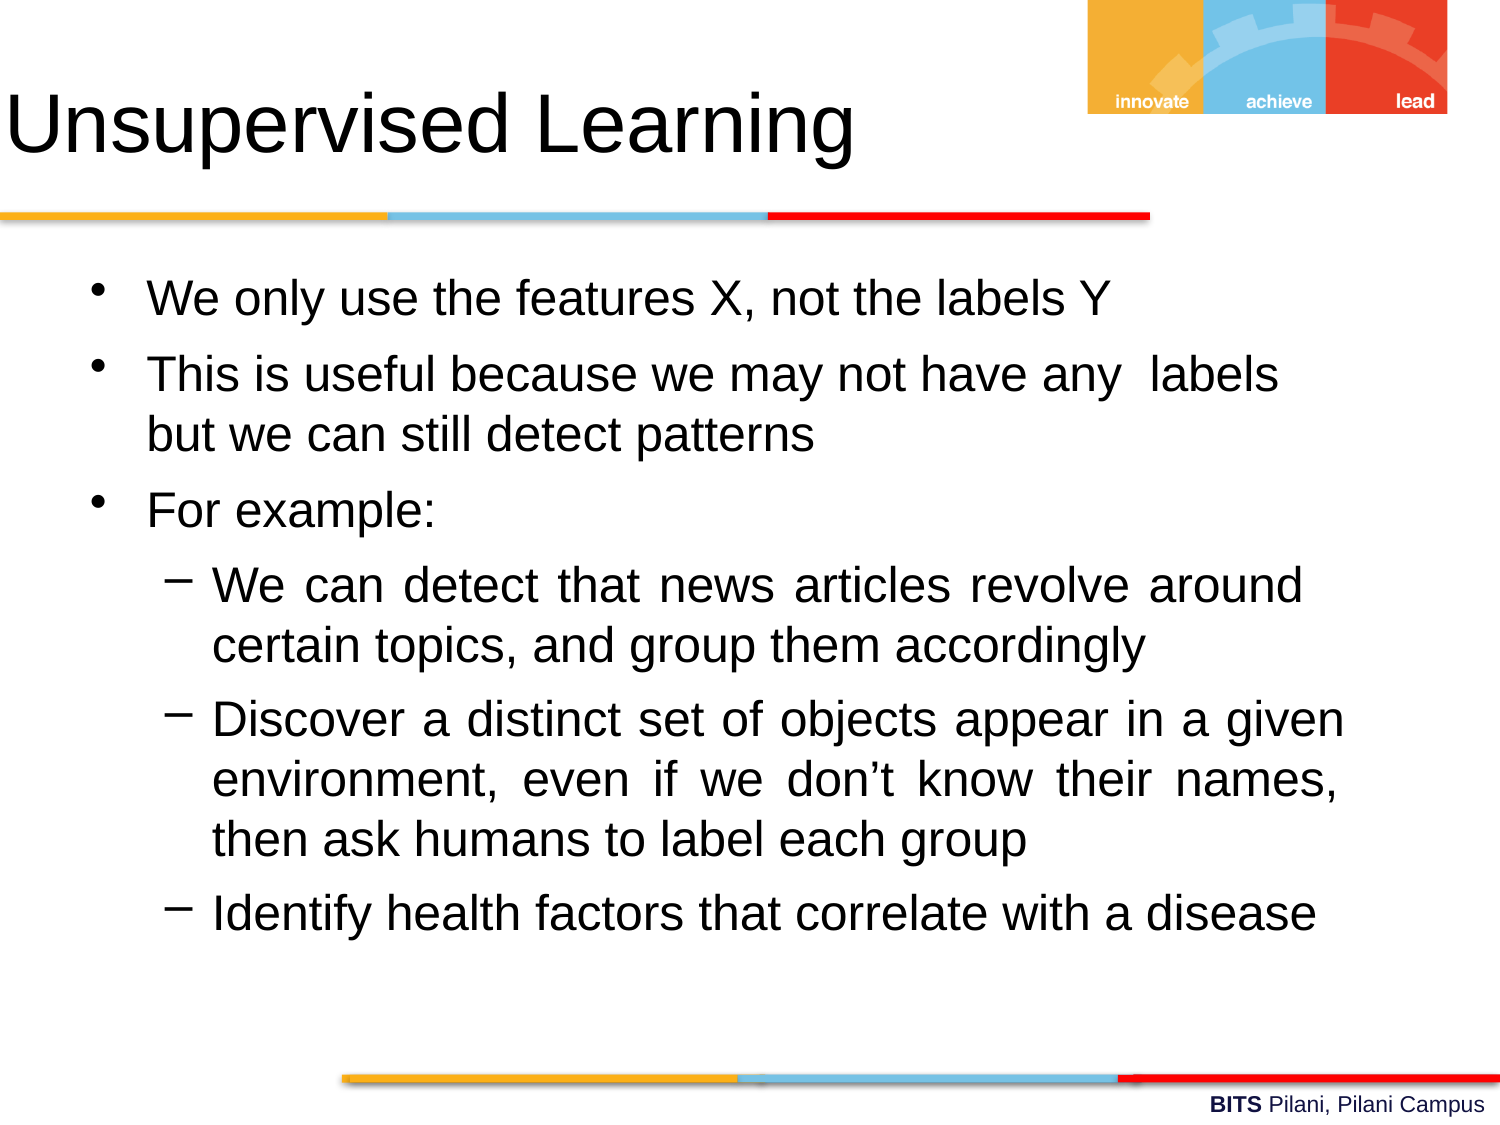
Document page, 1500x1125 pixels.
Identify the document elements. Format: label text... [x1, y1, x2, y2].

title Unsupervised Learning [0, 99, 980, 291]
picture [1087, 0, 1448, 114]
text_box We only use the features X, not the labels Y This is useful because we may not have any labels but we can still detect patterns For example: We can detect that news articles revolve around certain topics, and group them accordingly Discover a distinct set of objects appear in a given environment, even if we don’t know their names, then ask humans to label each group Identify health factors that correlate with a disease [87, 247, 1388, 941]
